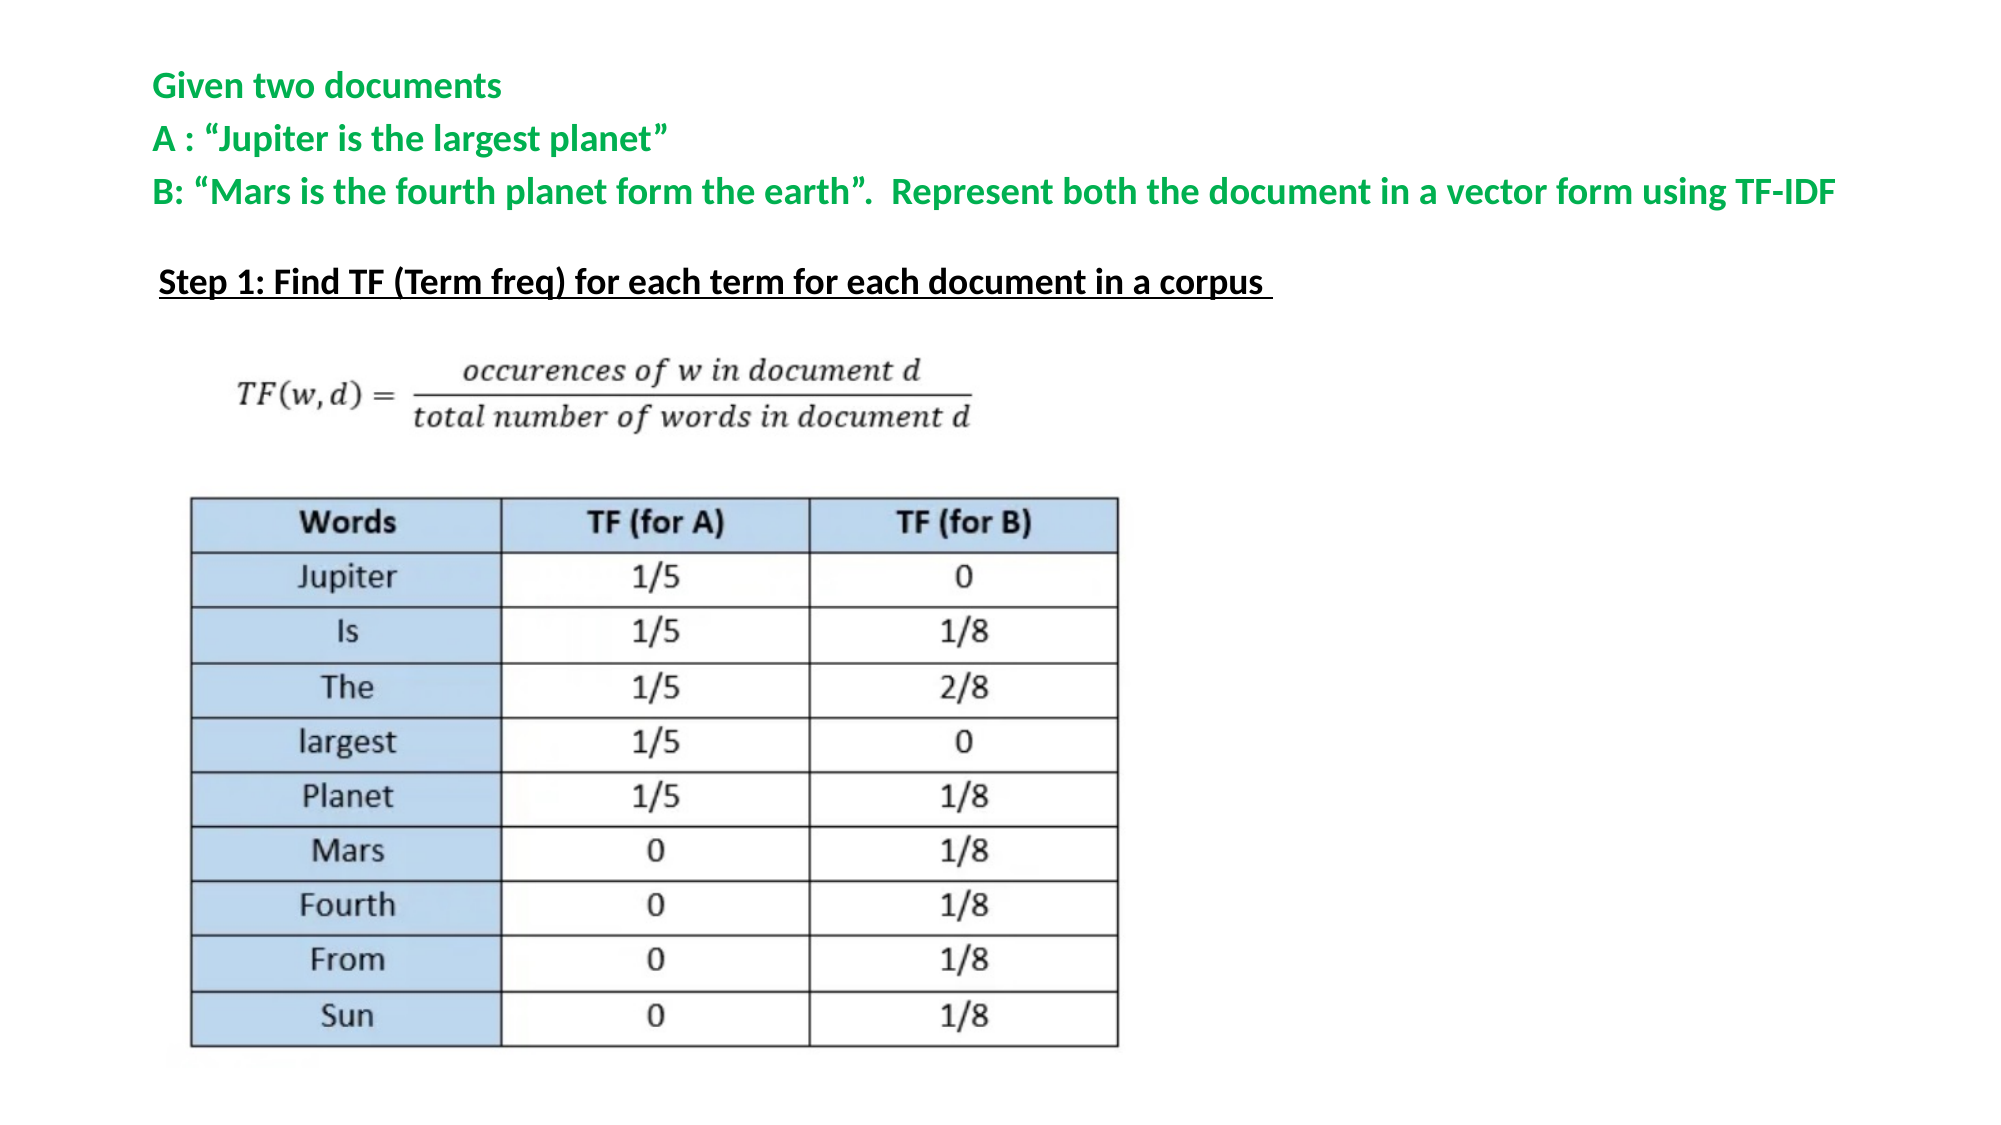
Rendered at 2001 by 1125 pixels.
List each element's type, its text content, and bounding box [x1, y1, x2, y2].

picture [164, 486, 1146, 1068]
list Given two documents A : “Jupiter is the largest planet” B: “Mars is the fourth planet form the earth”. Represent both the document in a vector form using TF-IDF [137, 57, 1863, 250]
text_box Step 1: Find TF (Term freq) for each term for each document in a corpus [143, 249, 1497, 355]
picture [189, 346, 1000, 465]
